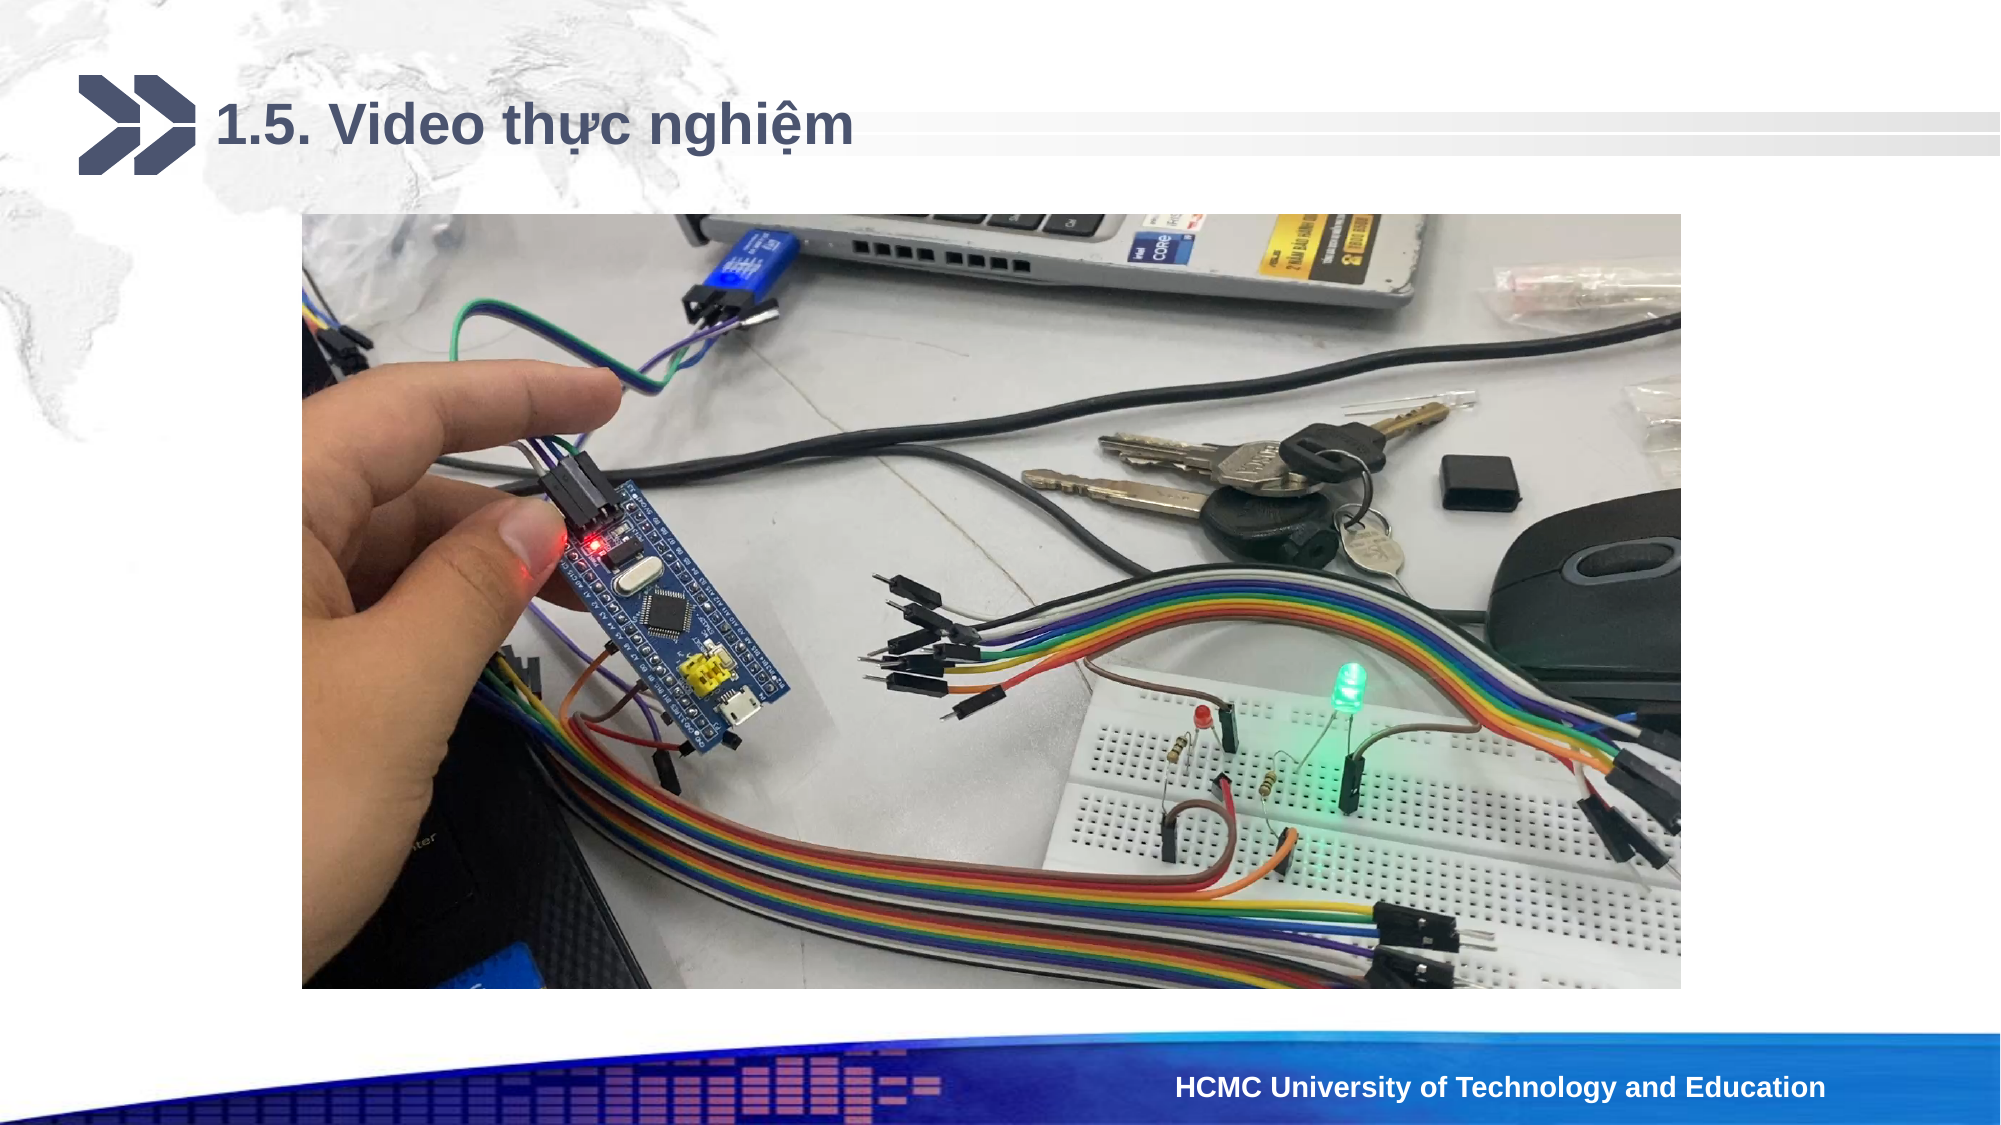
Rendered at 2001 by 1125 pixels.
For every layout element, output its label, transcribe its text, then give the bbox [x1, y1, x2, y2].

picture [0, 0, 2001, 1125]
title 1.5. Video thực nghiệm [200, 75, 1850, 168]
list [302, 213, 1681, 990]
